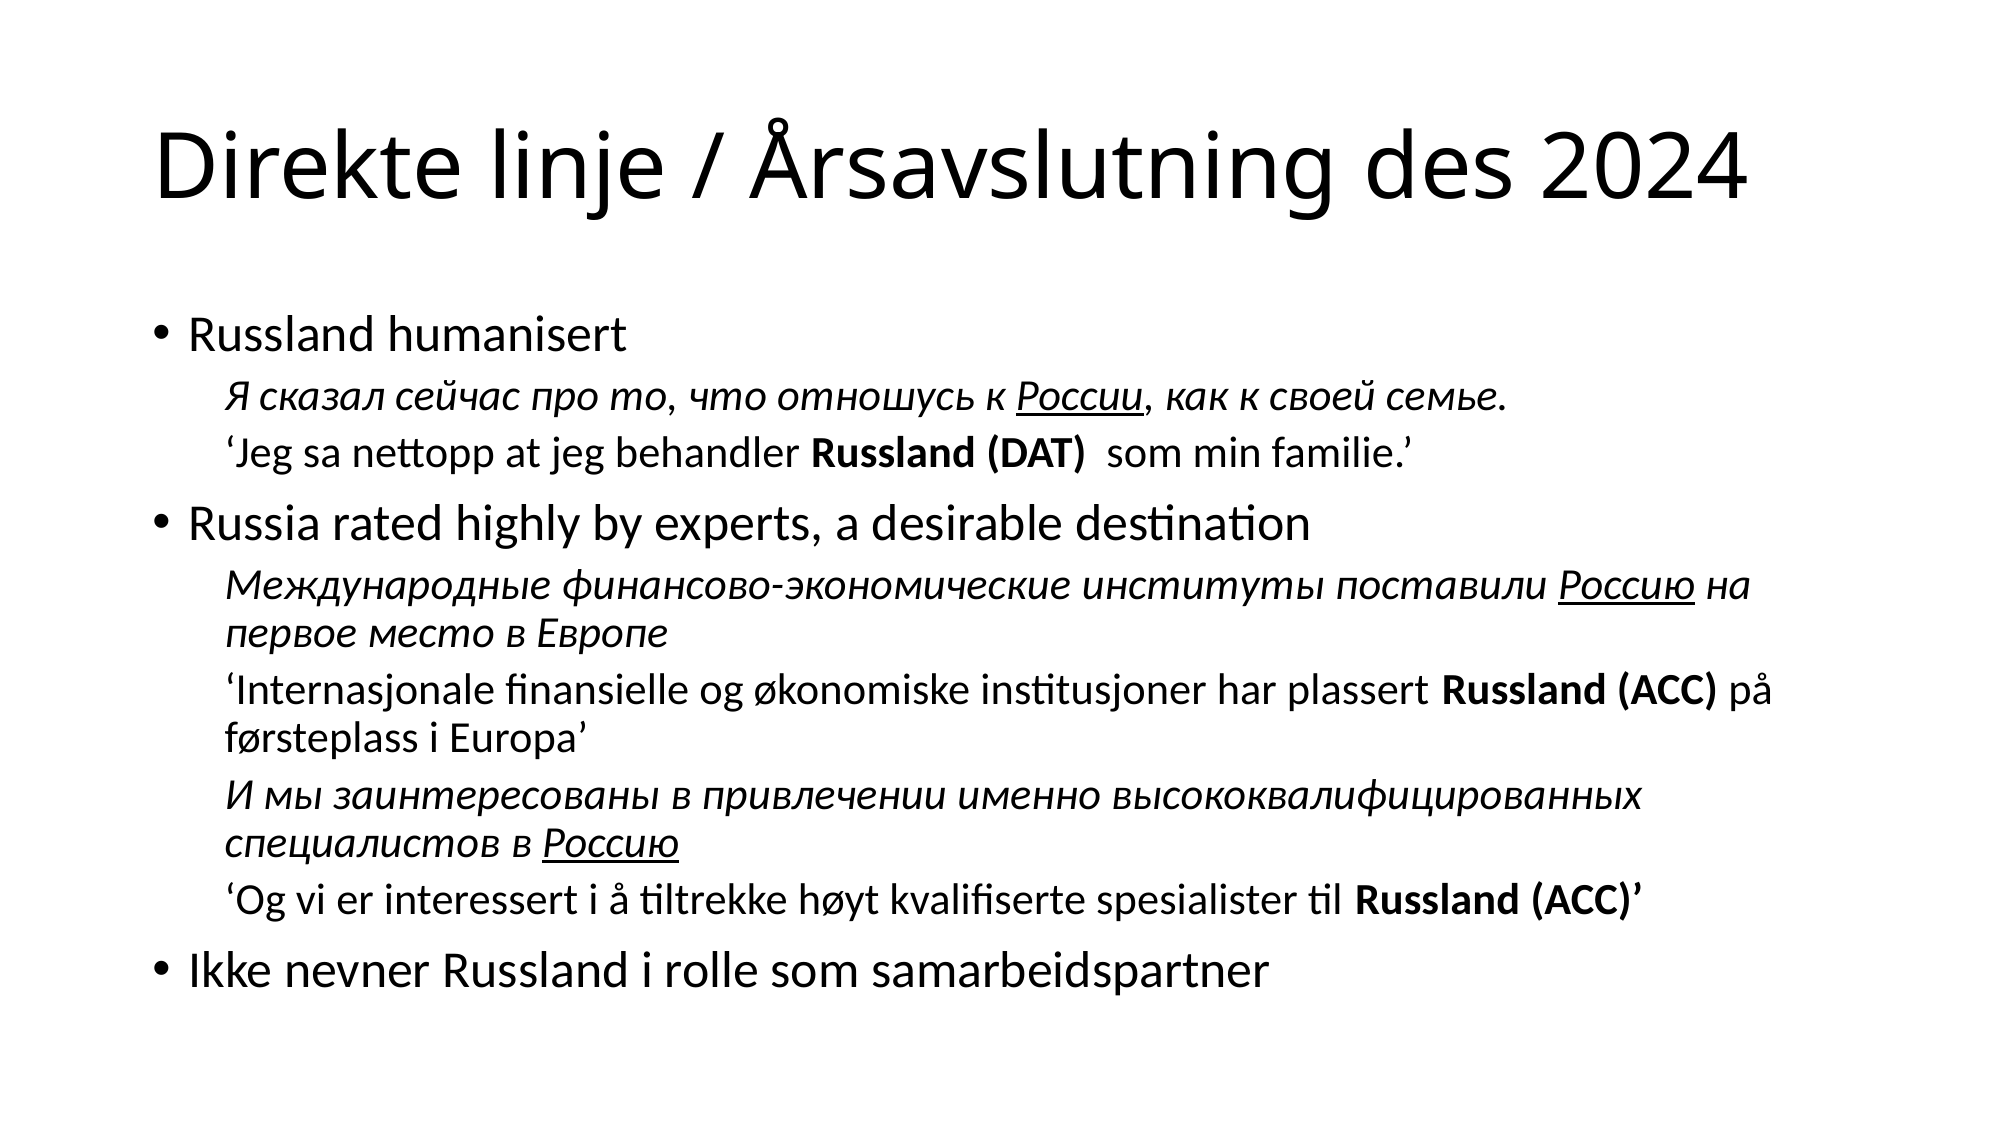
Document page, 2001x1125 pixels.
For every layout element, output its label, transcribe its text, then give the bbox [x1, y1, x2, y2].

title Direkte linje / Årsavslutning des 2024 [137, 59, 1863, 278]
list Russland humanisert Я сказал сейчас про то, что отношусь к России, как к своей семье. ‘Jeg sa nettopp at jeg behandler Russland (DAT) som min familie.’ Russia rated highly by experts, a desirable destination Международные финансово-экономические институты поставили Россию на первое место в Европе ‘Internasjonale finansielle og økonomiske institusjoner har plassert Russland (ACC) på førsteplass i Europa’ И мы заинтересованы в привлечении именно высококвалифицированных специалистов в Россию ‘Og vi er interessert i å tiltrekke høyt kvalifiserte spesialister til Russland (ACC)’ Ikke nevner Russland i rolle som samarbeidspartner [137, 299, 1863, 1014]
